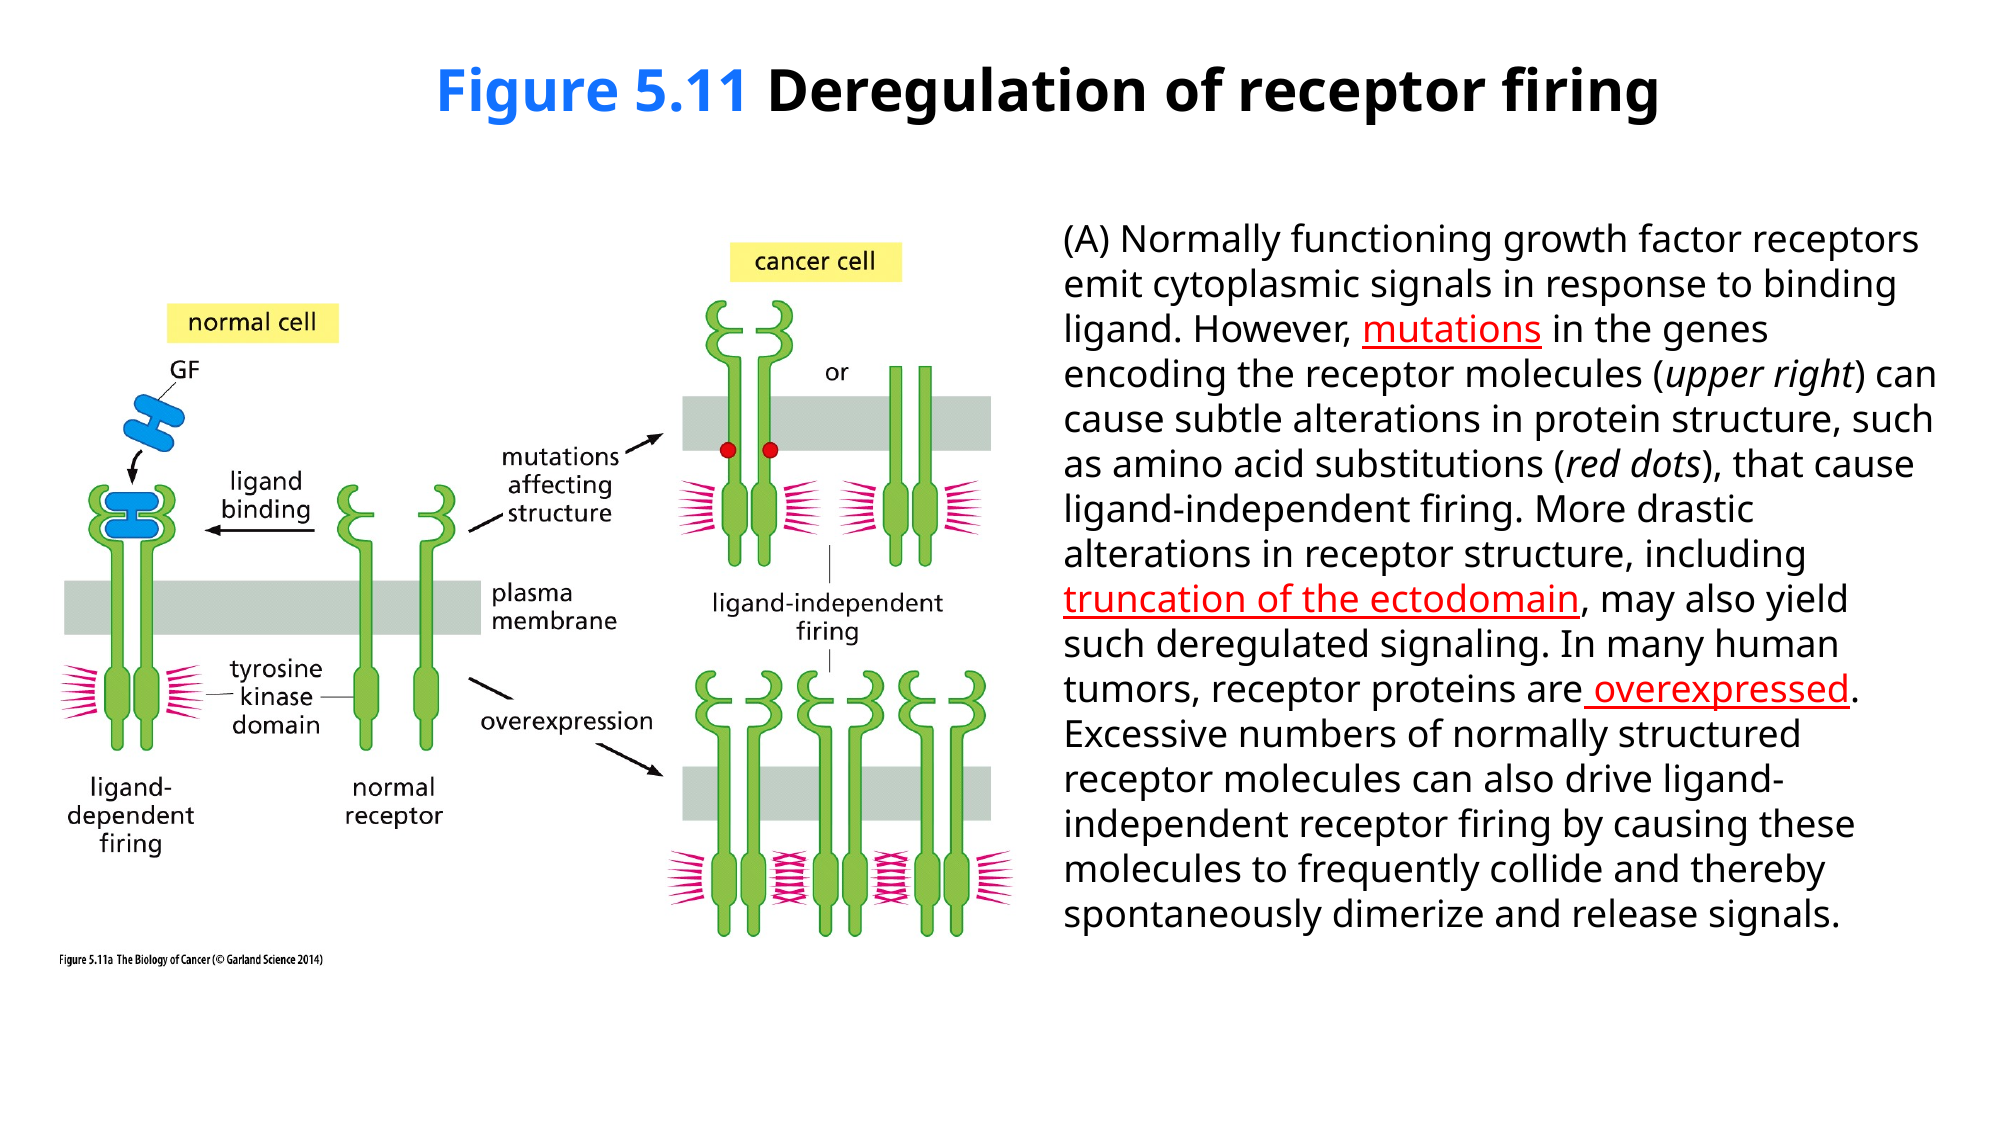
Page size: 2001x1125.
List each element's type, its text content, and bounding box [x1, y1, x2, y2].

picture [53, 235, 1020, 969]
text_box Figure 5.11 Deregulation of receptor firing [420, 45, 1677, 131]
text_box (A) Normally functioning growth factor receptors emit cytoplasmic signals in response to binding ligand. However, mutations in the genes encoding the receptor molecules (upper right) can cause subtle alterations in protein structure, such as amino acid substitutions (red dots), that cause ligand-independent firing. More drastic alterations in receptor structure, including truncation of the ectodomain, may also yield such deregulated signaling. In many human tumors, receptor proteins are overexpressed. Excessive numbers of normally structured receptor molecules can also drive ligand-independent receptor firing by causing these molecules to frequently collide and thereby spontaneously dimerize and release signals. [1048, 208, 1955, 943]
